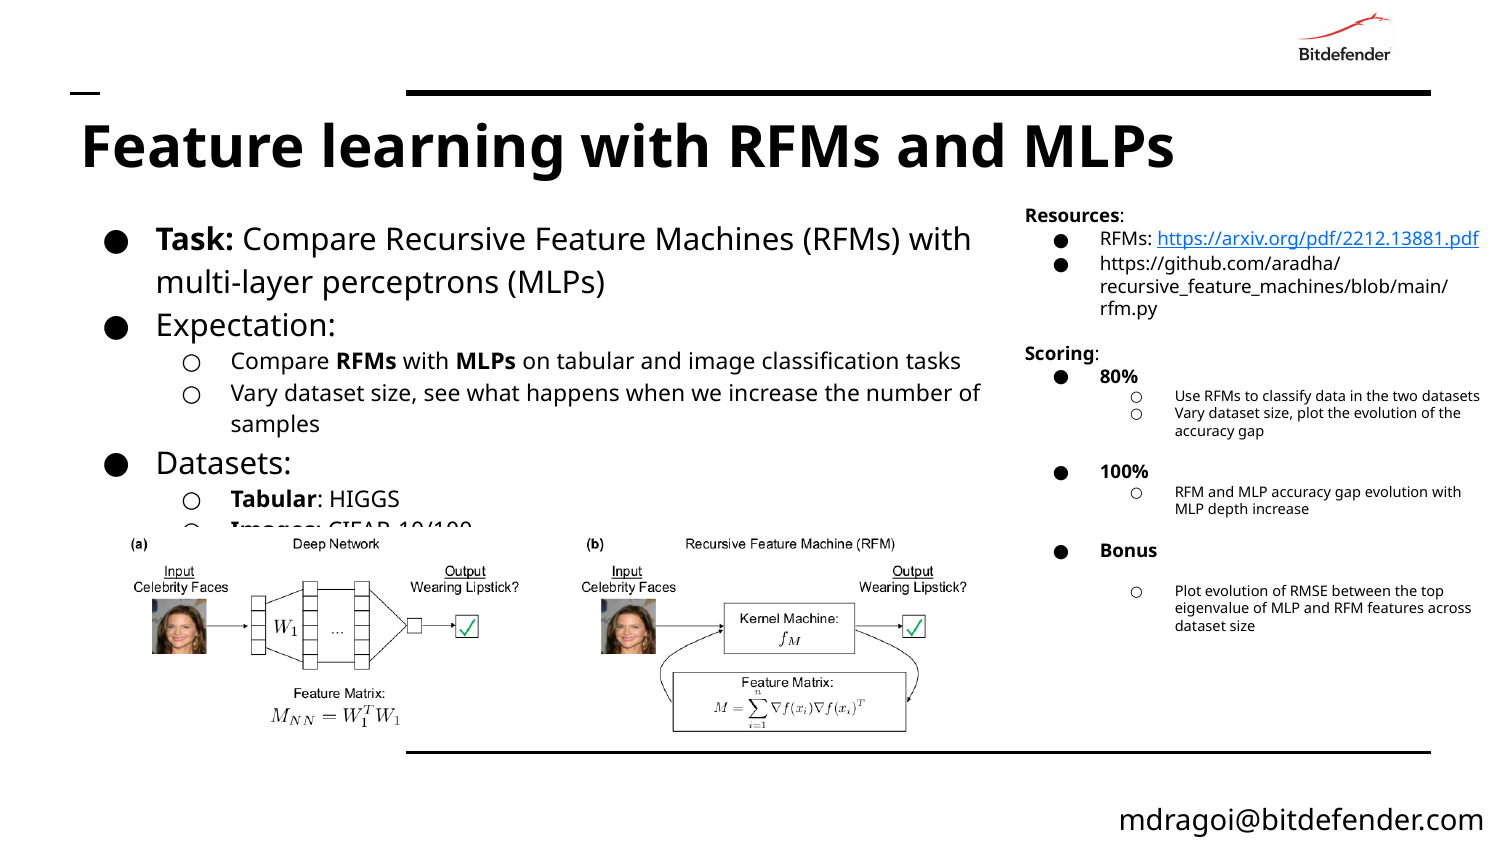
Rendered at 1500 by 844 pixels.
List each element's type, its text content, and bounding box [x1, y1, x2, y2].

picture [126, 527, 972, 738]
text_box mdragoi@bitdefender.com [775, 785, 1500, 844]
picture [1297, 12, 1398, 61]
text_box Resources: RFMs: https://arxiv.org/pdf/2212.13881.pdf https://github.com/aradha/recursive_feature_machines/blob/main/rfm.py Scoring: 80% Use RFMs to classify data in the two datasets Vary dataset size, plot the evolution of the accuracy gap 100% RFM and MLP accuracy gap evolution with MLP depth increase Bonus Plot evolution of RMSE between the top eigenvalue of MLP and RFM features across dataset size [1009, 188, 1500, 705]
title Feature learning with RFMs and MLPs [65, 94, 1431, 198]
list Task: Compare Recursive Feature Machines (RFMs) with multi-layer perceptrons (MLPs) Expectation: Compare RFMs with MLPs on tabular and image classification tasks Vary dataset size, see what happens when we increase the number of samples Datasets: Tabular: HIGGS Images: CIFAR-10/100 [65, 198, 1009, 705]
